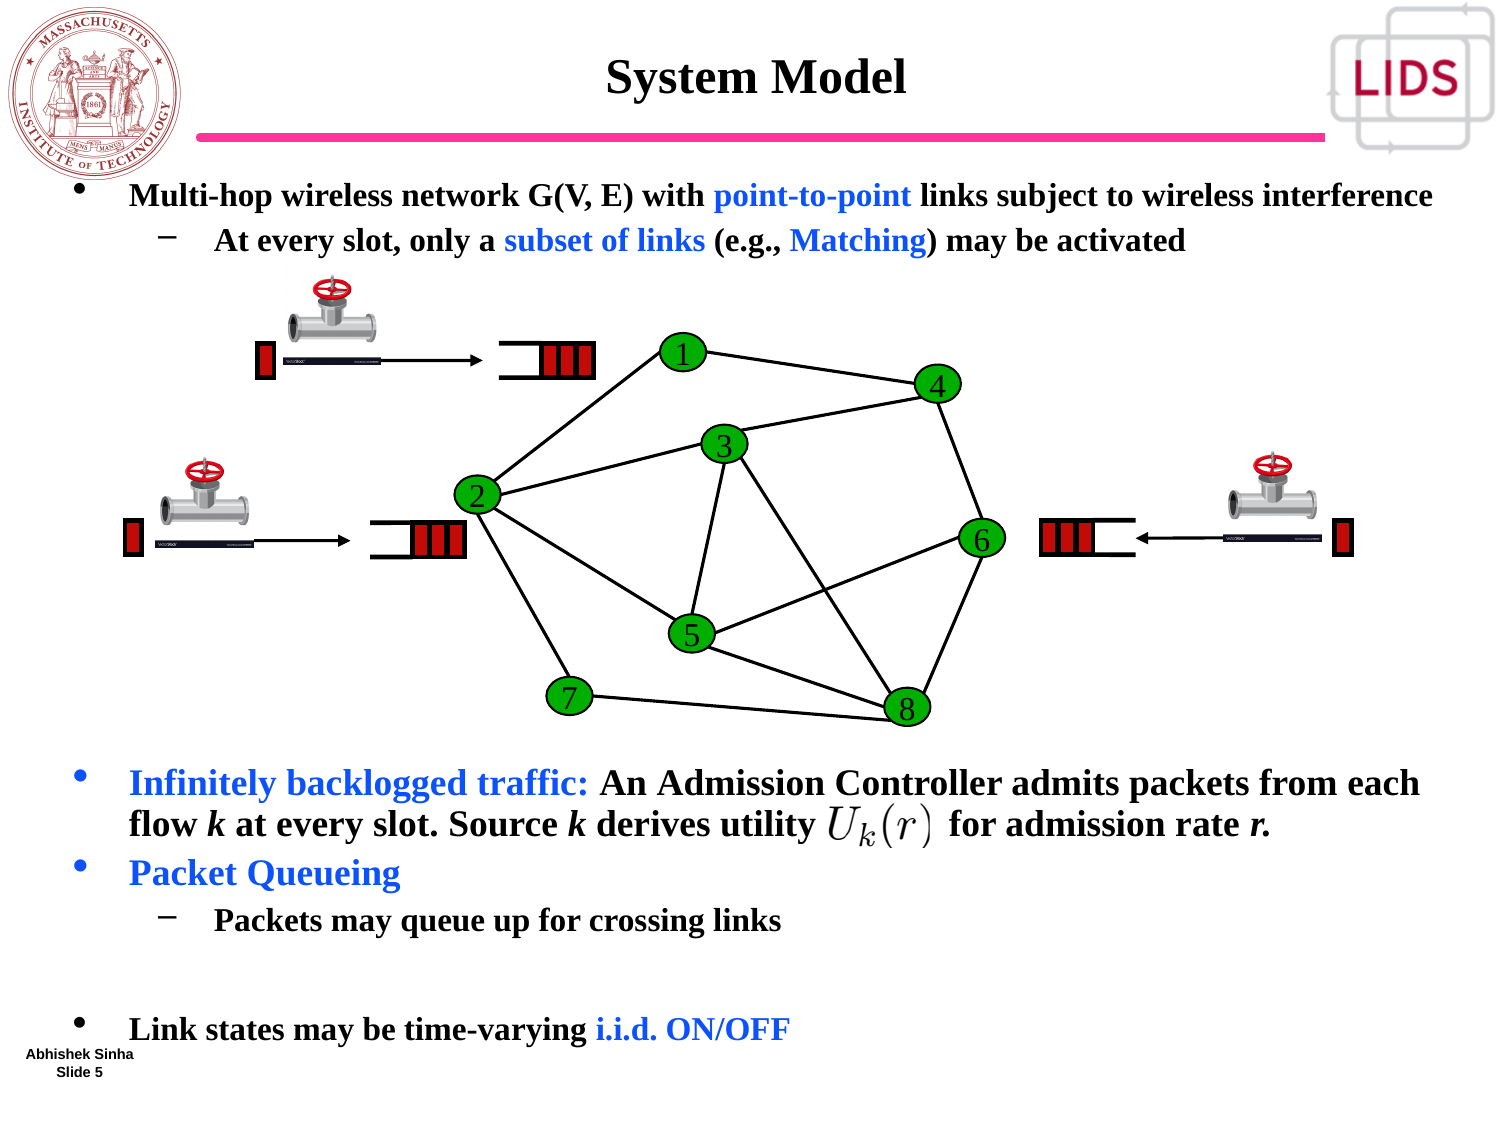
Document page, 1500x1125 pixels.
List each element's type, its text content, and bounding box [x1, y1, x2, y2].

picture [828, 801, 930, 849]
list Multi-hop wireless network G(V, E) with point-to-point links subject to wireless interference At every slot, only a subset of links (e.g., Matching) may be activated Infinitely backlogged traffic: An Admission Controller admits packets from each flow k at every slot. Source k derives utility for admission rate r. Packet Queueing Packets may queue up for crossing links Link states may be time-varying i.i.d. ON/OFF [57, 170, 1500, 1125]
title System Model [174, 9, 1338, 135]
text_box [124, 332, 1352, 727]
picture [1325, 0, 1500, 158]
picture [1223, 435, 1322, 542]
picture [0, 0, 188, 186]
picture [282, 258, 382, 365]
picture [155, 441, 254, 548]
